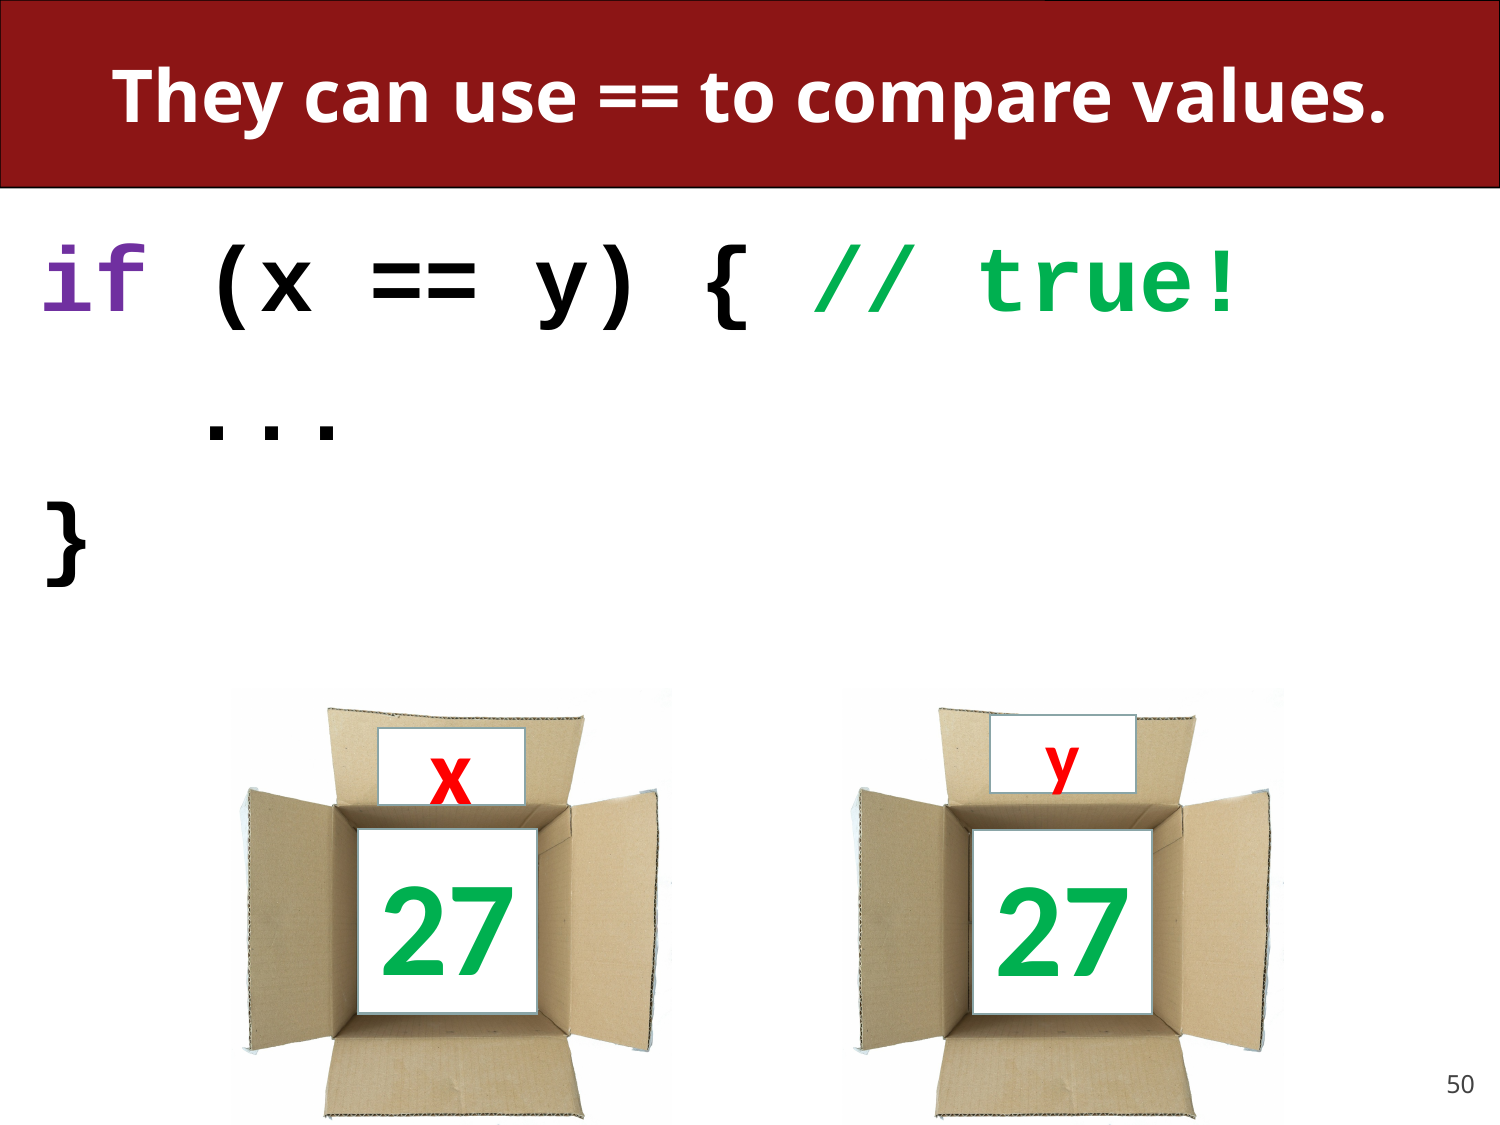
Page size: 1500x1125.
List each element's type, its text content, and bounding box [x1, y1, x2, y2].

list if (x == y) { // true! ... } [24, 212, 1475, 1063]
title They can use == to compare values. [75, 0, 1425, 188]
picture [231, 688, 672, 1125]
picture [842, 688, 1284, 1125]
